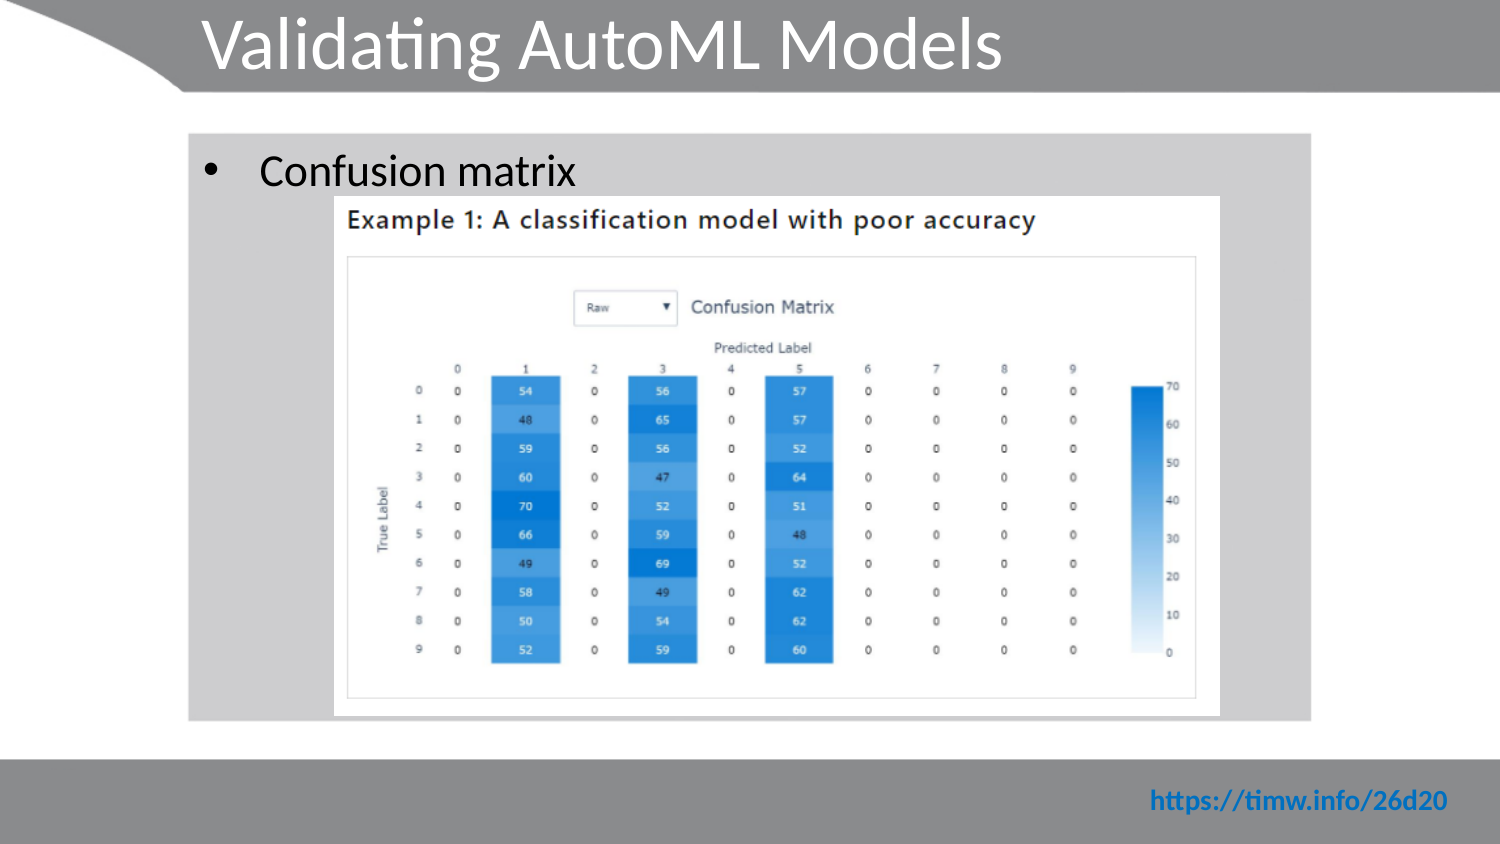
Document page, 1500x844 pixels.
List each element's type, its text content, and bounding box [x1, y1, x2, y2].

list Confusion matrix [188, 133, 1311, 716]
text_box https://timw.info/26d20 [1135, 773, 1486, 824]
picture [0, 0, 1500, 844]
title Validating AutoML Models [186, 0, 1425, 79]
